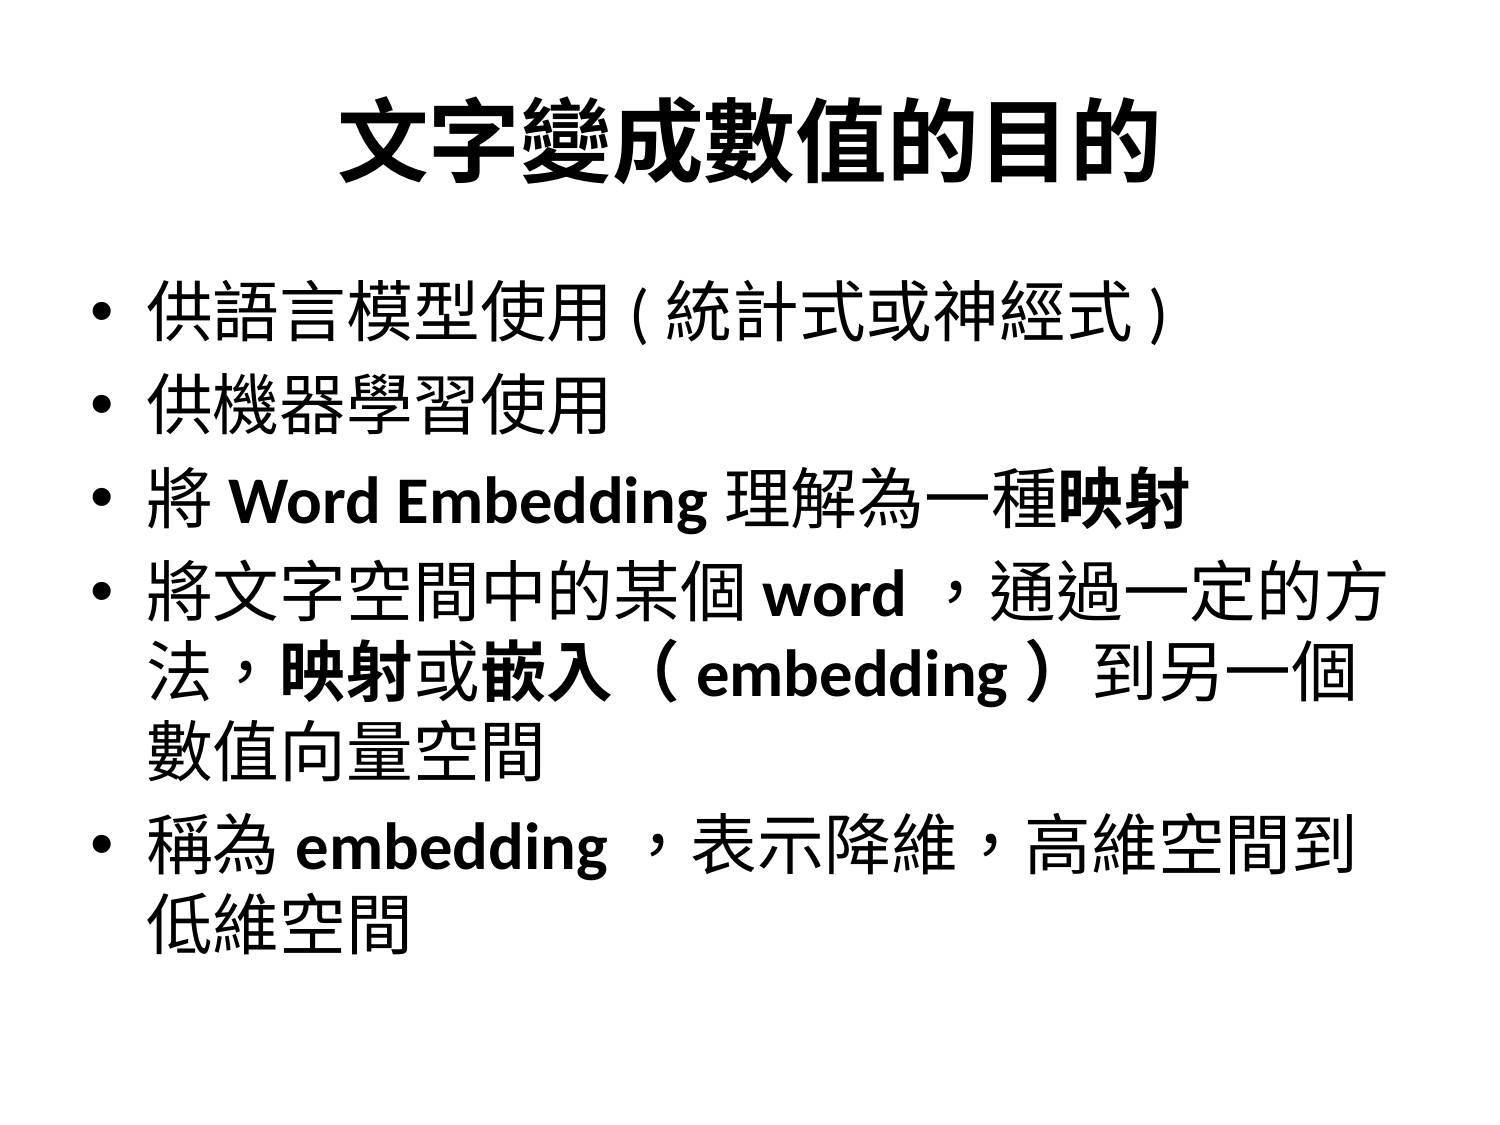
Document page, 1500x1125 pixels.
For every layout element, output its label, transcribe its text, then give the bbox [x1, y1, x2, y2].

title 文字變成數值的目的 [75, 45, 1425, 233]
list 供語言模型使用(統計式或神經式) 供機器學習使用 將Word Embedding理解為一種映射 將文字空間中的某個word，通過一定的方法，映射或嵌入（embedding）到另一個數值向量空間 稱為embedding，表示降維，高維空間到低維空間 [75, 262, 1425, 1005]
